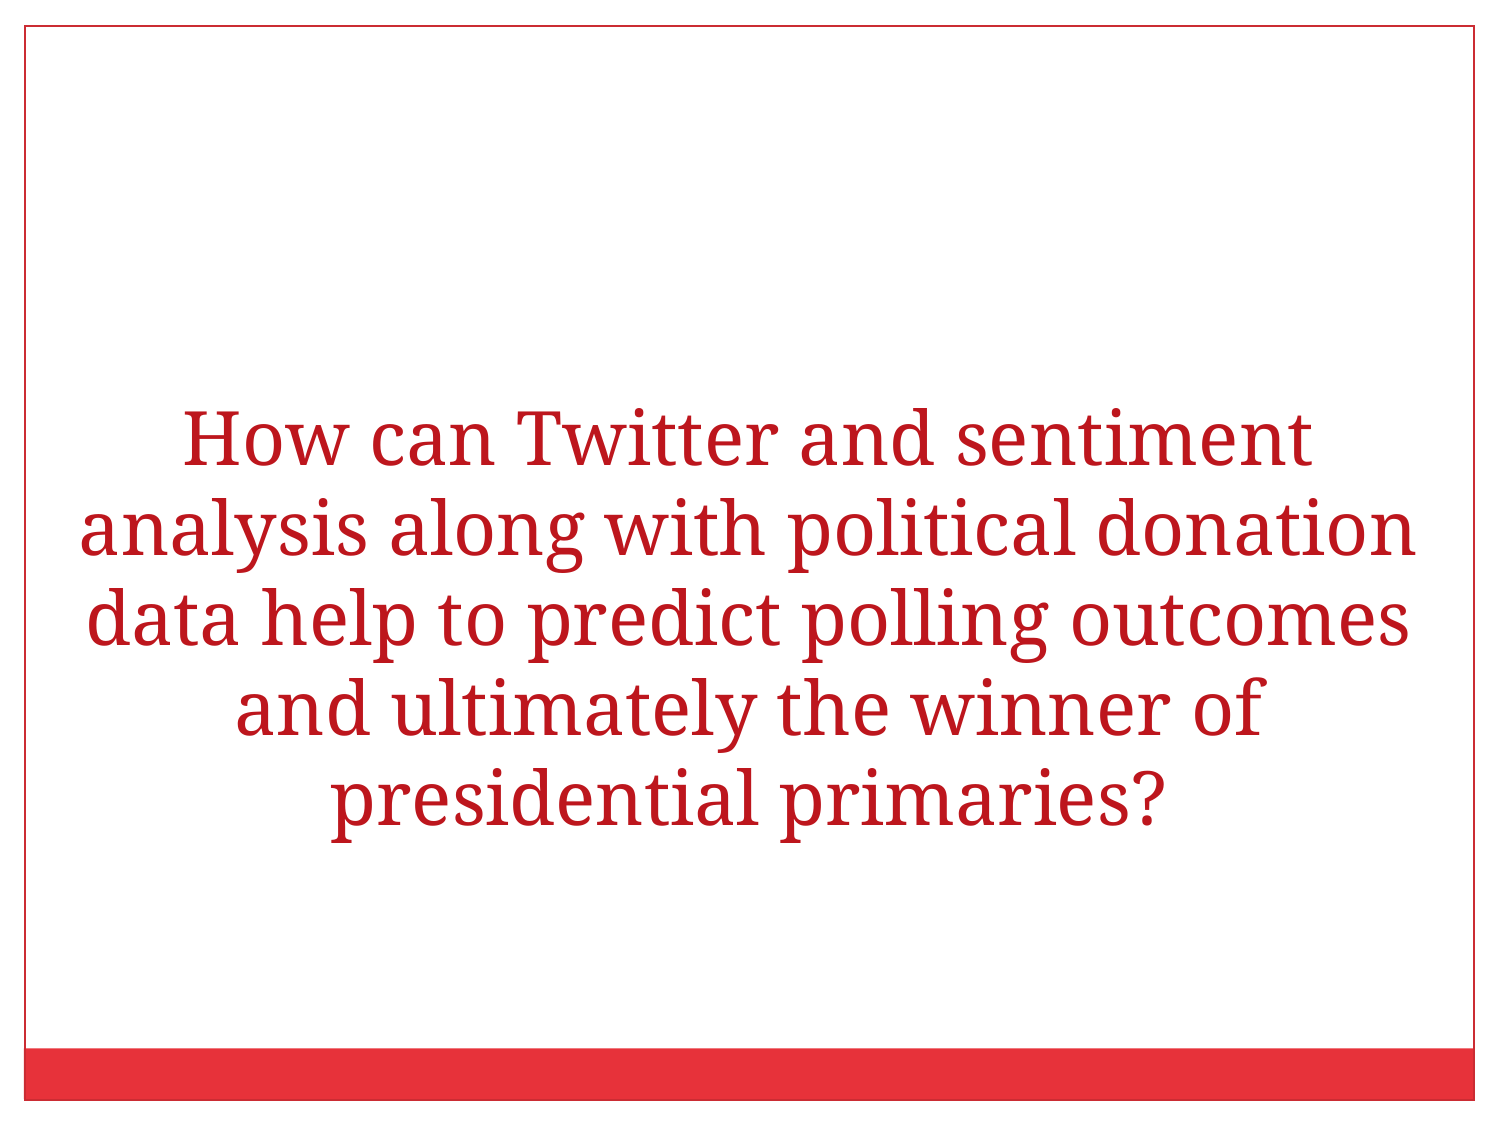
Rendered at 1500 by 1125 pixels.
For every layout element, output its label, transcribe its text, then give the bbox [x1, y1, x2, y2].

text_box How can Twitter and sentiment analysis along with political donation data help to predict polling outcomes and ultimately the winner of presidential primaries? [55, 382, 1443, 848]
